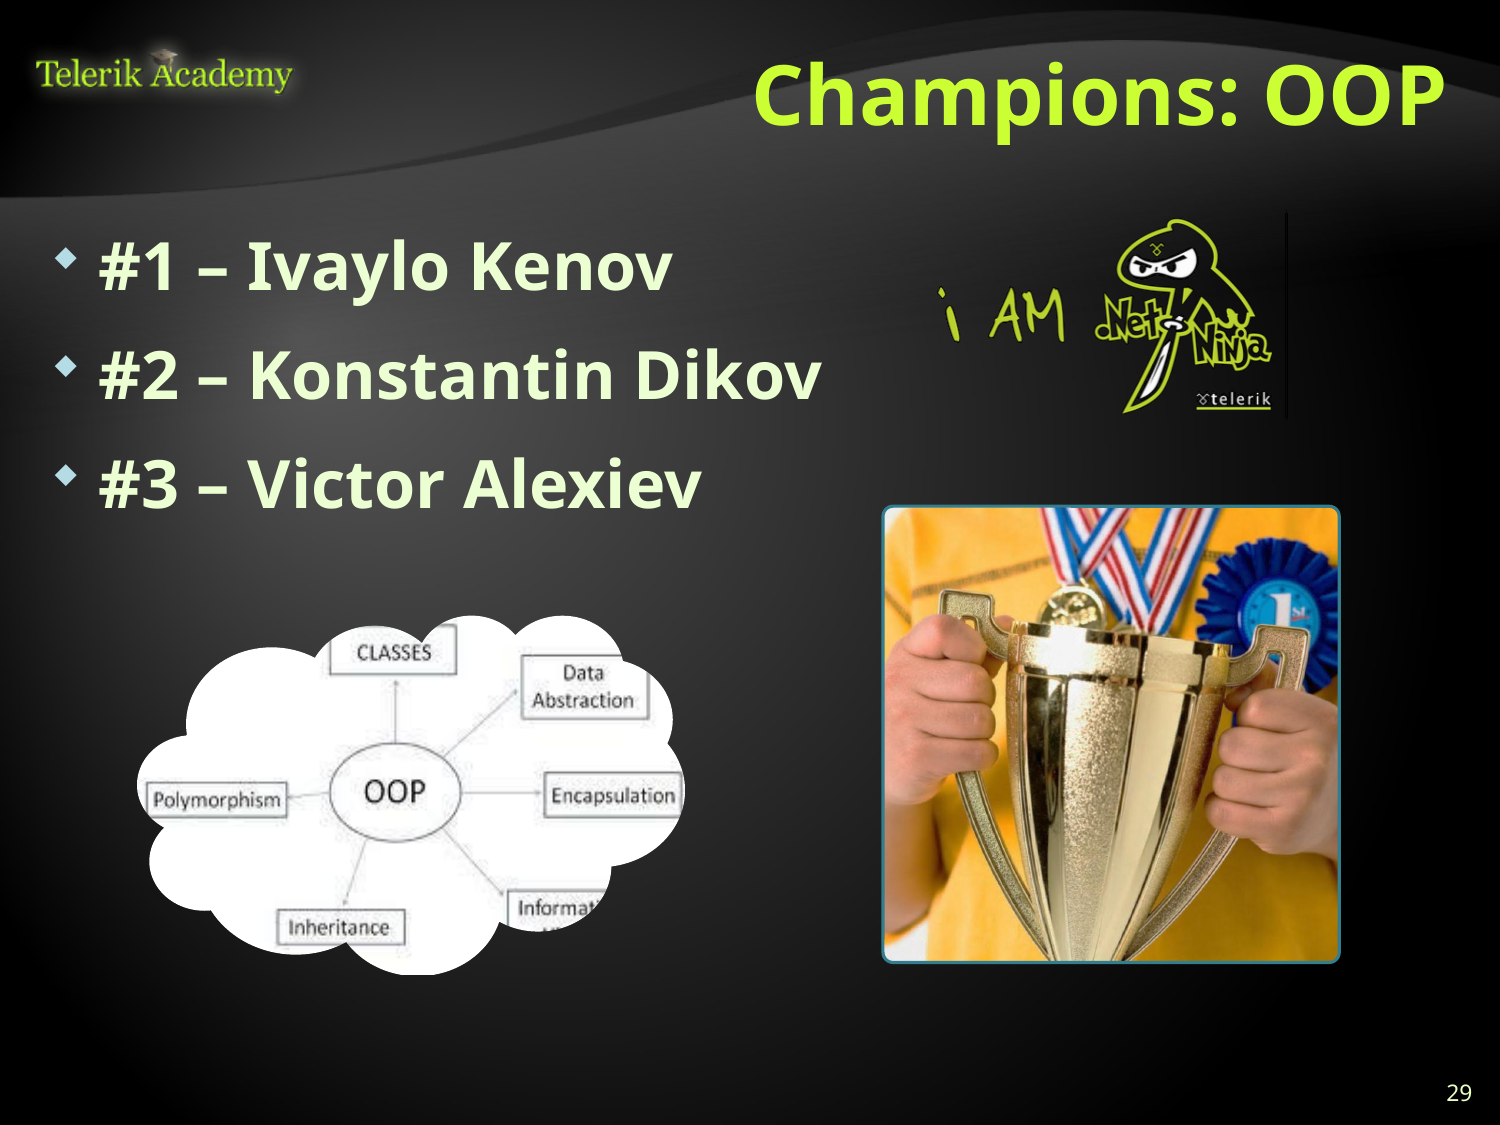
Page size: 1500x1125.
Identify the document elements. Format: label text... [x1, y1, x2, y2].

slide_number 29 [1412, 1074, 1488, 1113]
list #1 – Ivaylo Kenov #2 – Konstantin Dikov #3 – Victor Alexiev [37, 212, 1463, 1100]
picture [0, 0, 1500, 1125]
title Champions: OOP [300, 24, 1463, 175]
